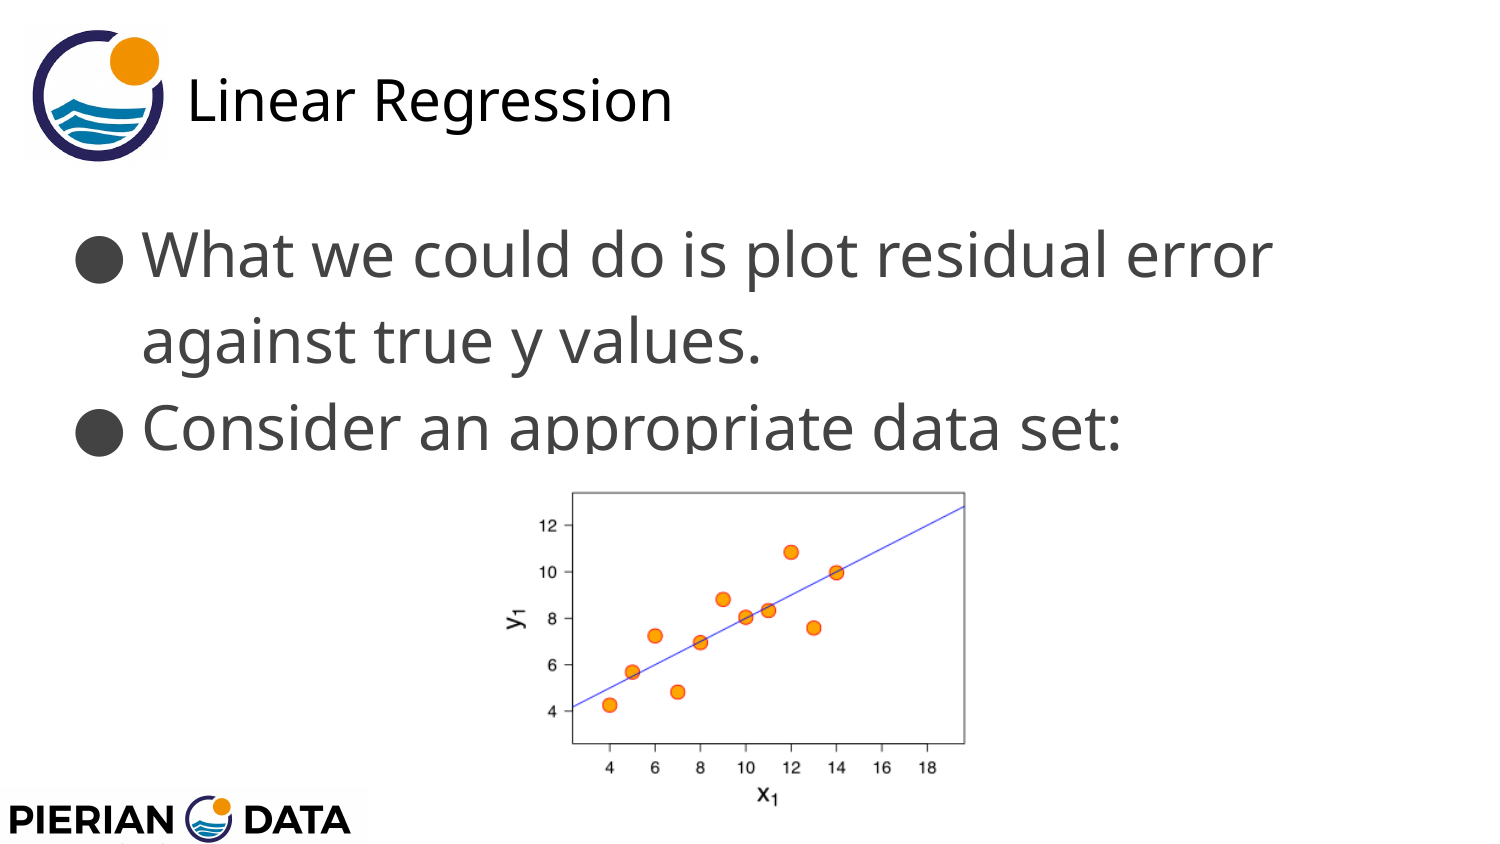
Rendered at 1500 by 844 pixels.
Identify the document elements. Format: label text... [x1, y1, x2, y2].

list What we could do is plot residual error against true y values. Consider an appropriate data set: [51, 189, 1494, 750]
picture [486, 454, 994, 820]
picture [0, 787, 368, 844]
picture [24, 24, 172, 167]
title Linear Regression [176, 48, 1449, 143]
